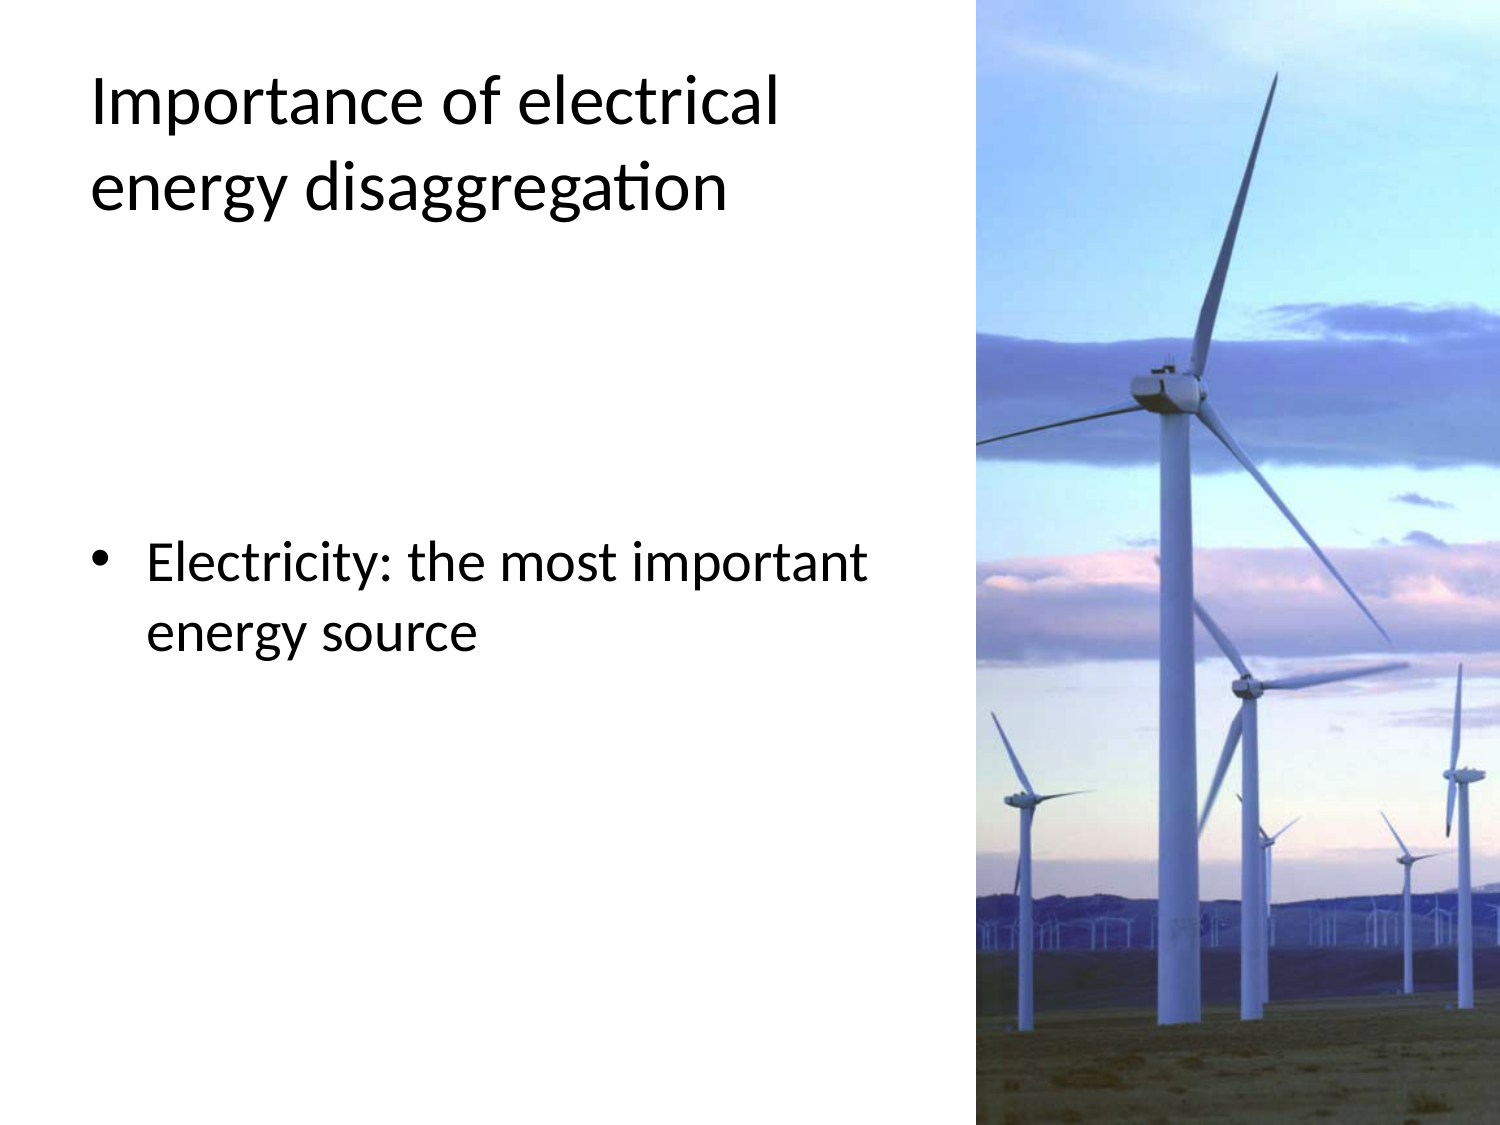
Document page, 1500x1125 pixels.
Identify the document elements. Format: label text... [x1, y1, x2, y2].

title Importance of electrical energy disaggregation [75, 45, 970, 233]
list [975, 0, 1500, 1125]
list Electricity: the most important energy source [75, 262, 931, 1005]
